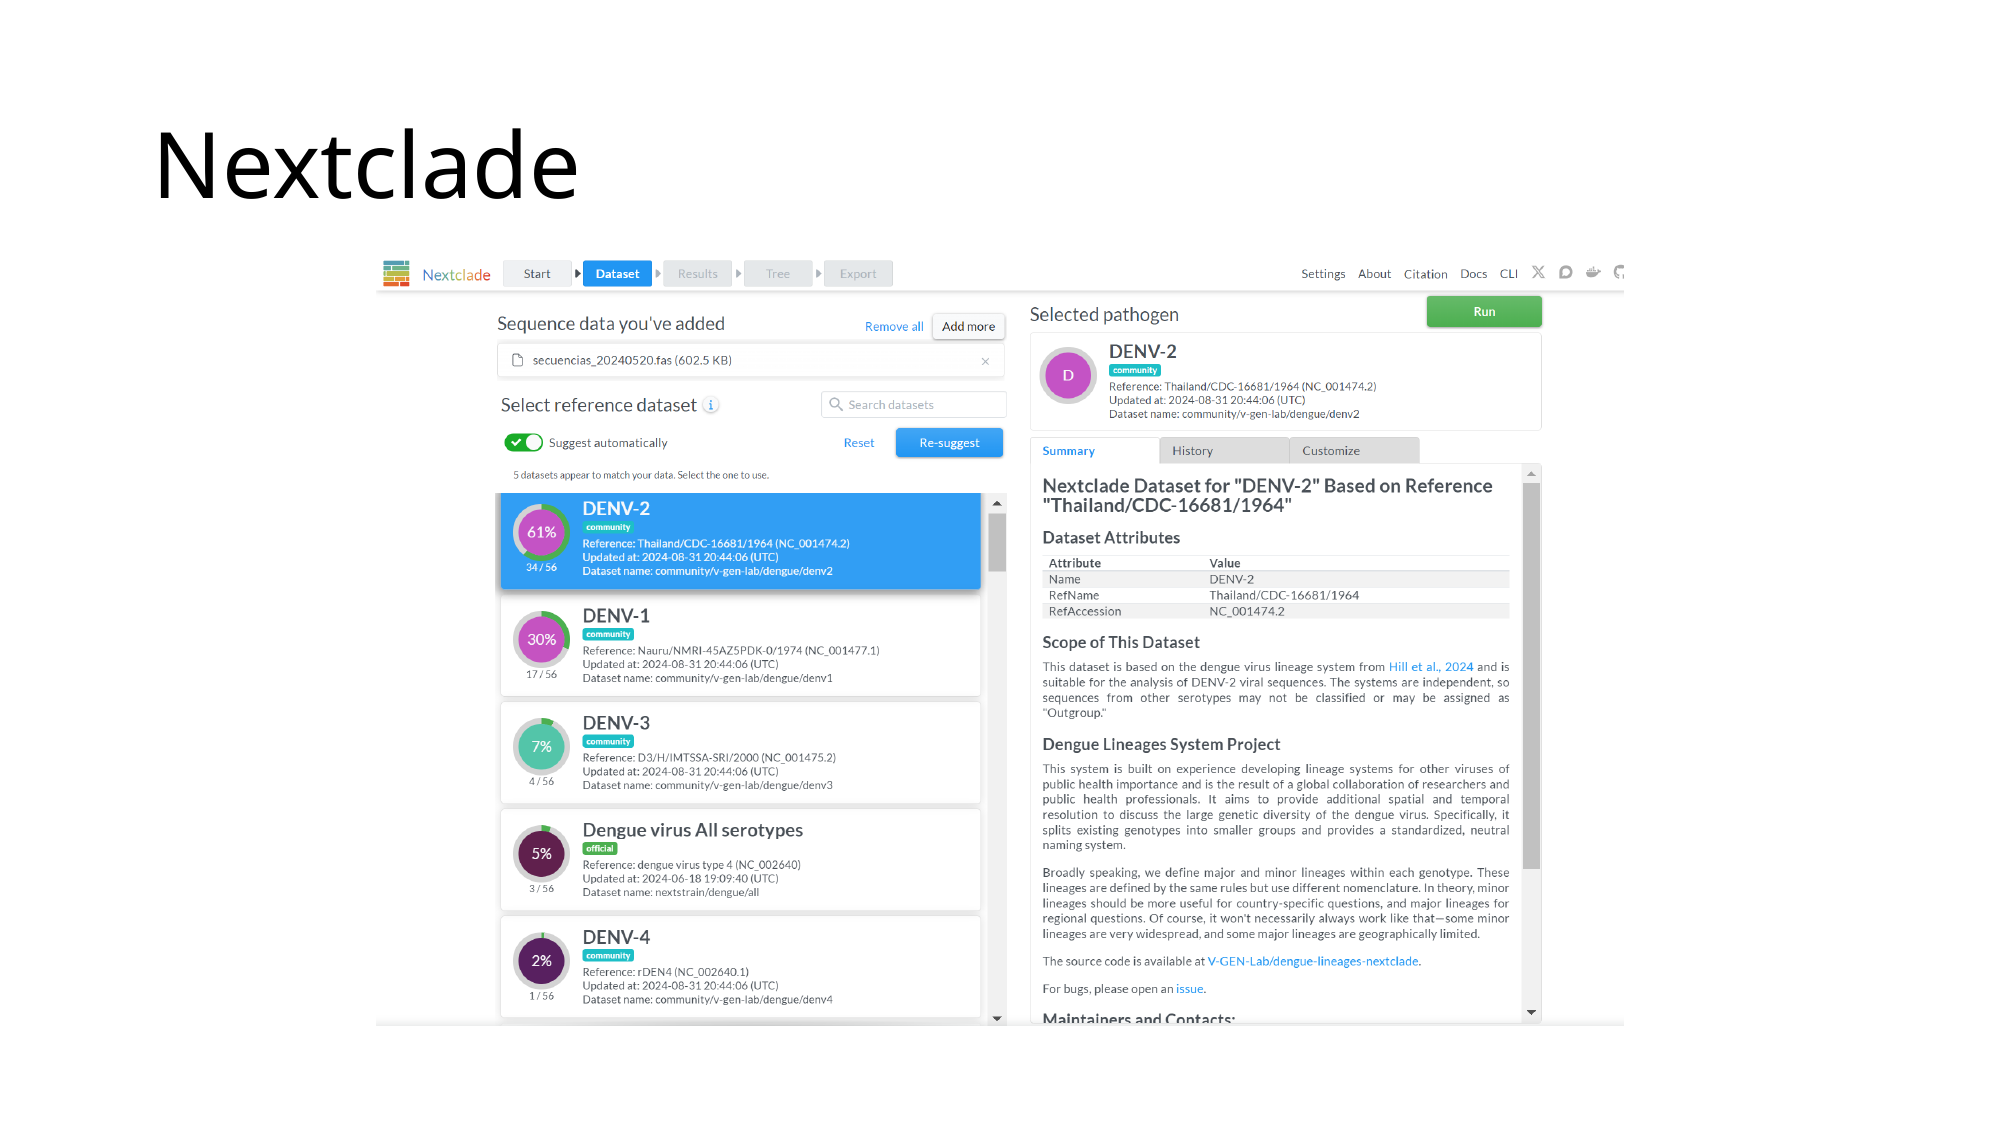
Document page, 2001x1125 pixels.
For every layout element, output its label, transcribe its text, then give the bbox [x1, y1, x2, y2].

picture [376, 256, 1624, 1026]
title Nextclade [137, 59, 1863, 278]
